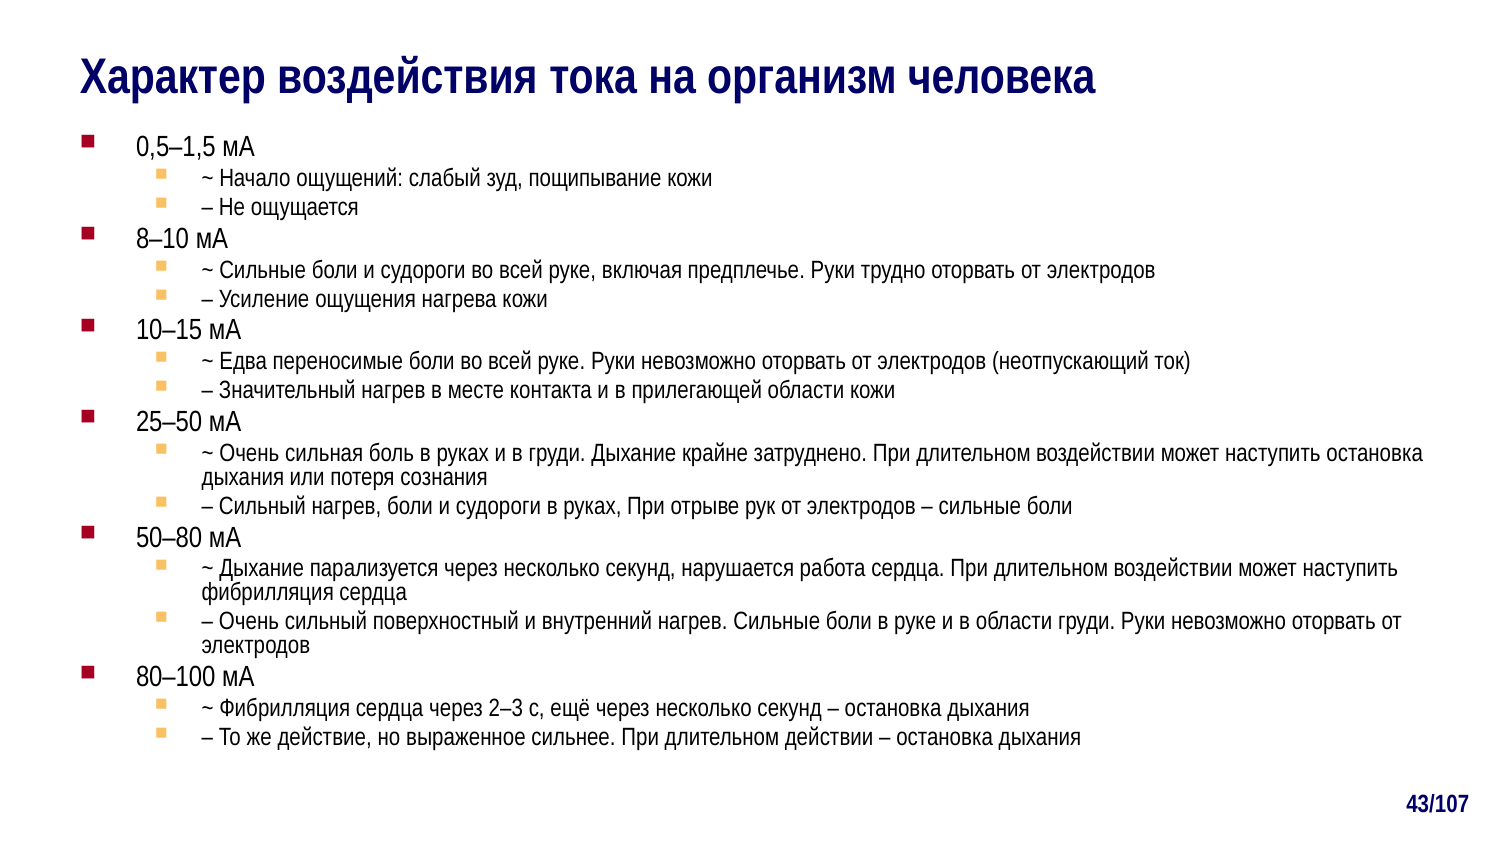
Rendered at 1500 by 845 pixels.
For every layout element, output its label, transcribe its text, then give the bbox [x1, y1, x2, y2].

list 0,5–1,5 мА ~ Начало ощущений: слабый зуд, пощипывание кожи – Не ощущается 8–10 мА ~ Сильные боли и судороги во всей руке, включая предплечье. Руки трудно оторвать от электродов – Усиление ощущения нагрева кожи 10–15 мА ~ Едва переносимые боли во всей руке. Руки невозможно оторвать от электродов (неотпускающий ток) – Значительный нагрев в месте контакта и в прилегающей области кожи 25–50 мА ~ Очень сильная боль в руках и в груди. Дыхание крайне затруднено. При длительном воздействии может наступить остановка дыхания или потеря сознания – Сильный нагрев, боли и судороги в руках, При отрыве рук от электродов – сильные боли 50–80 мА ~ Дыхание парализуется через несколько секунд, нарушается работа сердца. При длительном воздействии может наступить фибрилляция сердца – Очень сильный поверхностный и внутренний нагрев. Сильные боли в руке и в области груди. Руки невозможно оторвать от электродов 80–100 мА ~ Фибрилляция сердца через 2–3 с, ещё через несколько секунд – остановка дыхания – То же действие, но выраженное сильнее. При длительном действии – остановка дыхания [64, 126, 1483, 789]
title Характер воздействия тока на организм человека [64, 32, 1483, 115]
